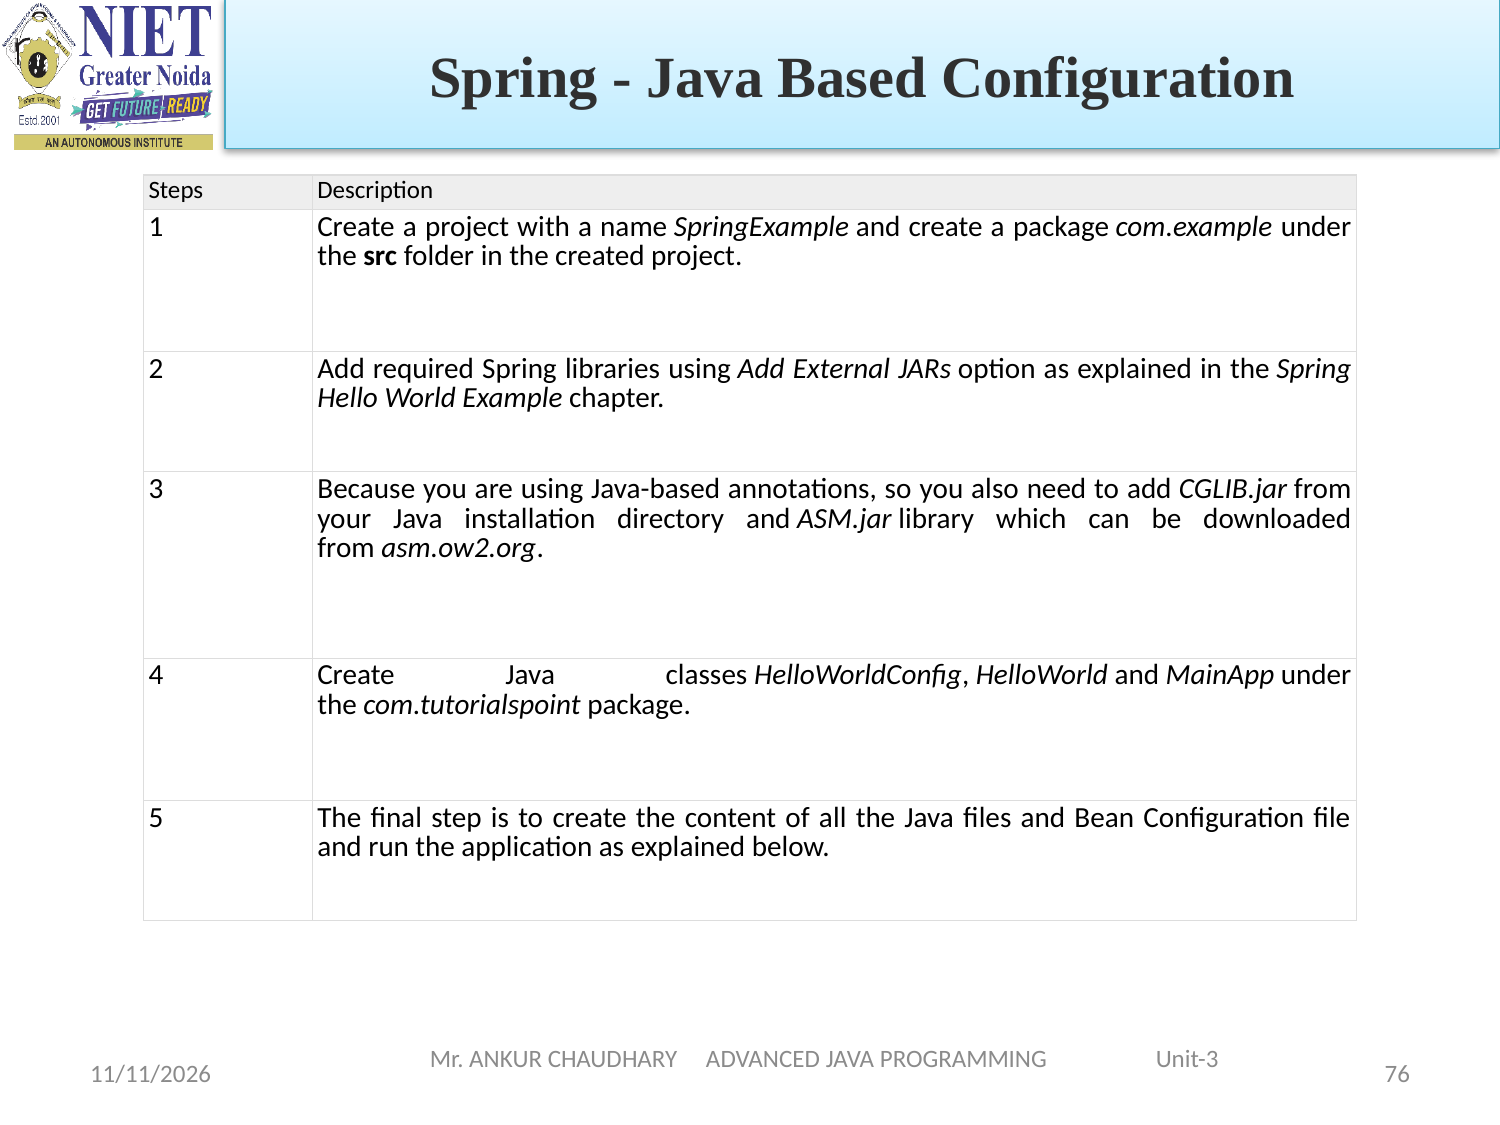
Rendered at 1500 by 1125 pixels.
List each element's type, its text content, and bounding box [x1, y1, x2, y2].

table_cell Create a project with a name SpringExample and create a package com.example under the src folder in the created project. [313, 210, 1356, 351]
table_cell 4 [144, 659, 312, 800]
slide_number 76 [1074, 1042, 1425, 1103]
table_cell The final step is to create the content of all the Java files and Bean Configuration file and run the application as explained below. [313, 801, 1356, 920]
list [76, 174, 1426, 1025]
table_cell Create Java classes HelloWorldConfig, HelloWorld and MainApp under the com.tutorialspoint package. [313, 659, 1356, 800]
table_cell 2 [144, 352, 312, 471]
footer Mr. ANKUR CHAUDHARY ADVANCED JAVA PROGRAMMING Unit-3 [412, 1042, 1074, 1103]
table_cell 3 [144, 472, 312, 658]
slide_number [75, 1042, 412, 1103]
table_cell Add required Spring libraries using Add External JARs option as explained in the Spring Hello World Example chapter. [313, 352, 1356, 471]
table_cell 5 [144, 801, 312, 920]
table_header Steps [144, 176, 312, 209]
picture [2, 3, 213, 150]
table_cell 1 [144, 210, 312, 351]
table_cell Because you are using Java-based annotations, so you also need to add CGLIB.jar from your Java installation directory and ASM.jar library which can be downloaded from asm.ow2.org. [313, 472, 1356, 658]
table_header Description [313, 176, 1356, 209]
text_box Spring - Java Based Configuration [224, 0, 1500, 149]
